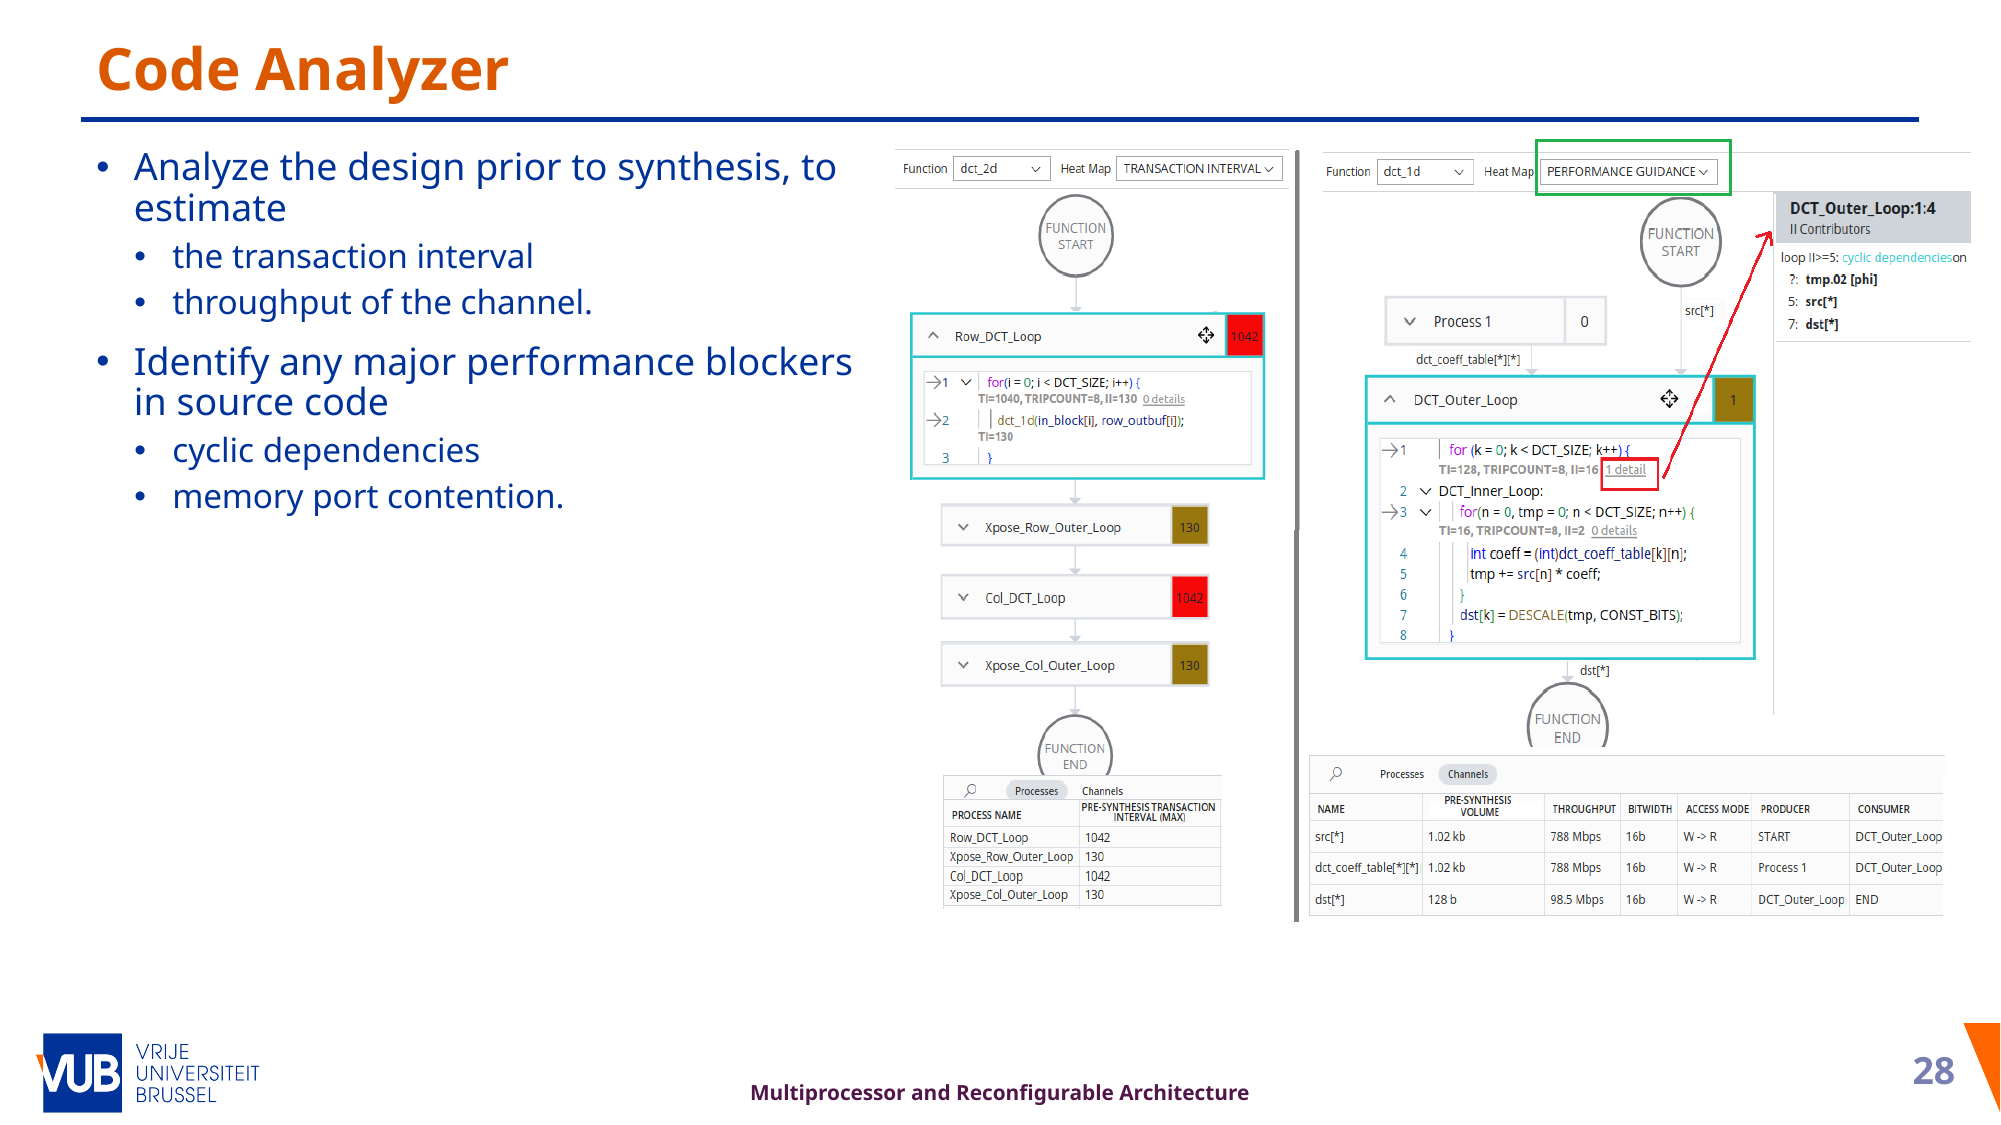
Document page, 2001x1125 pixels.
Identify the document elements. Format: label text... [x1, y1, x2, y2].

picture [29, 1023, 266, 1123]
list Analyze the design prior to synthesis, to estimate the transaction interval throughput of the channel. Identify any major performance blockers in source code cyclic dependencies memory port contention. [81, 140, 906, 1014]
picture [895, 137, 1971, 923]
slide_number 27 [1520, 1042, 1971, 1103]
title Code Analyzer [81, 22, 1920, 122]
